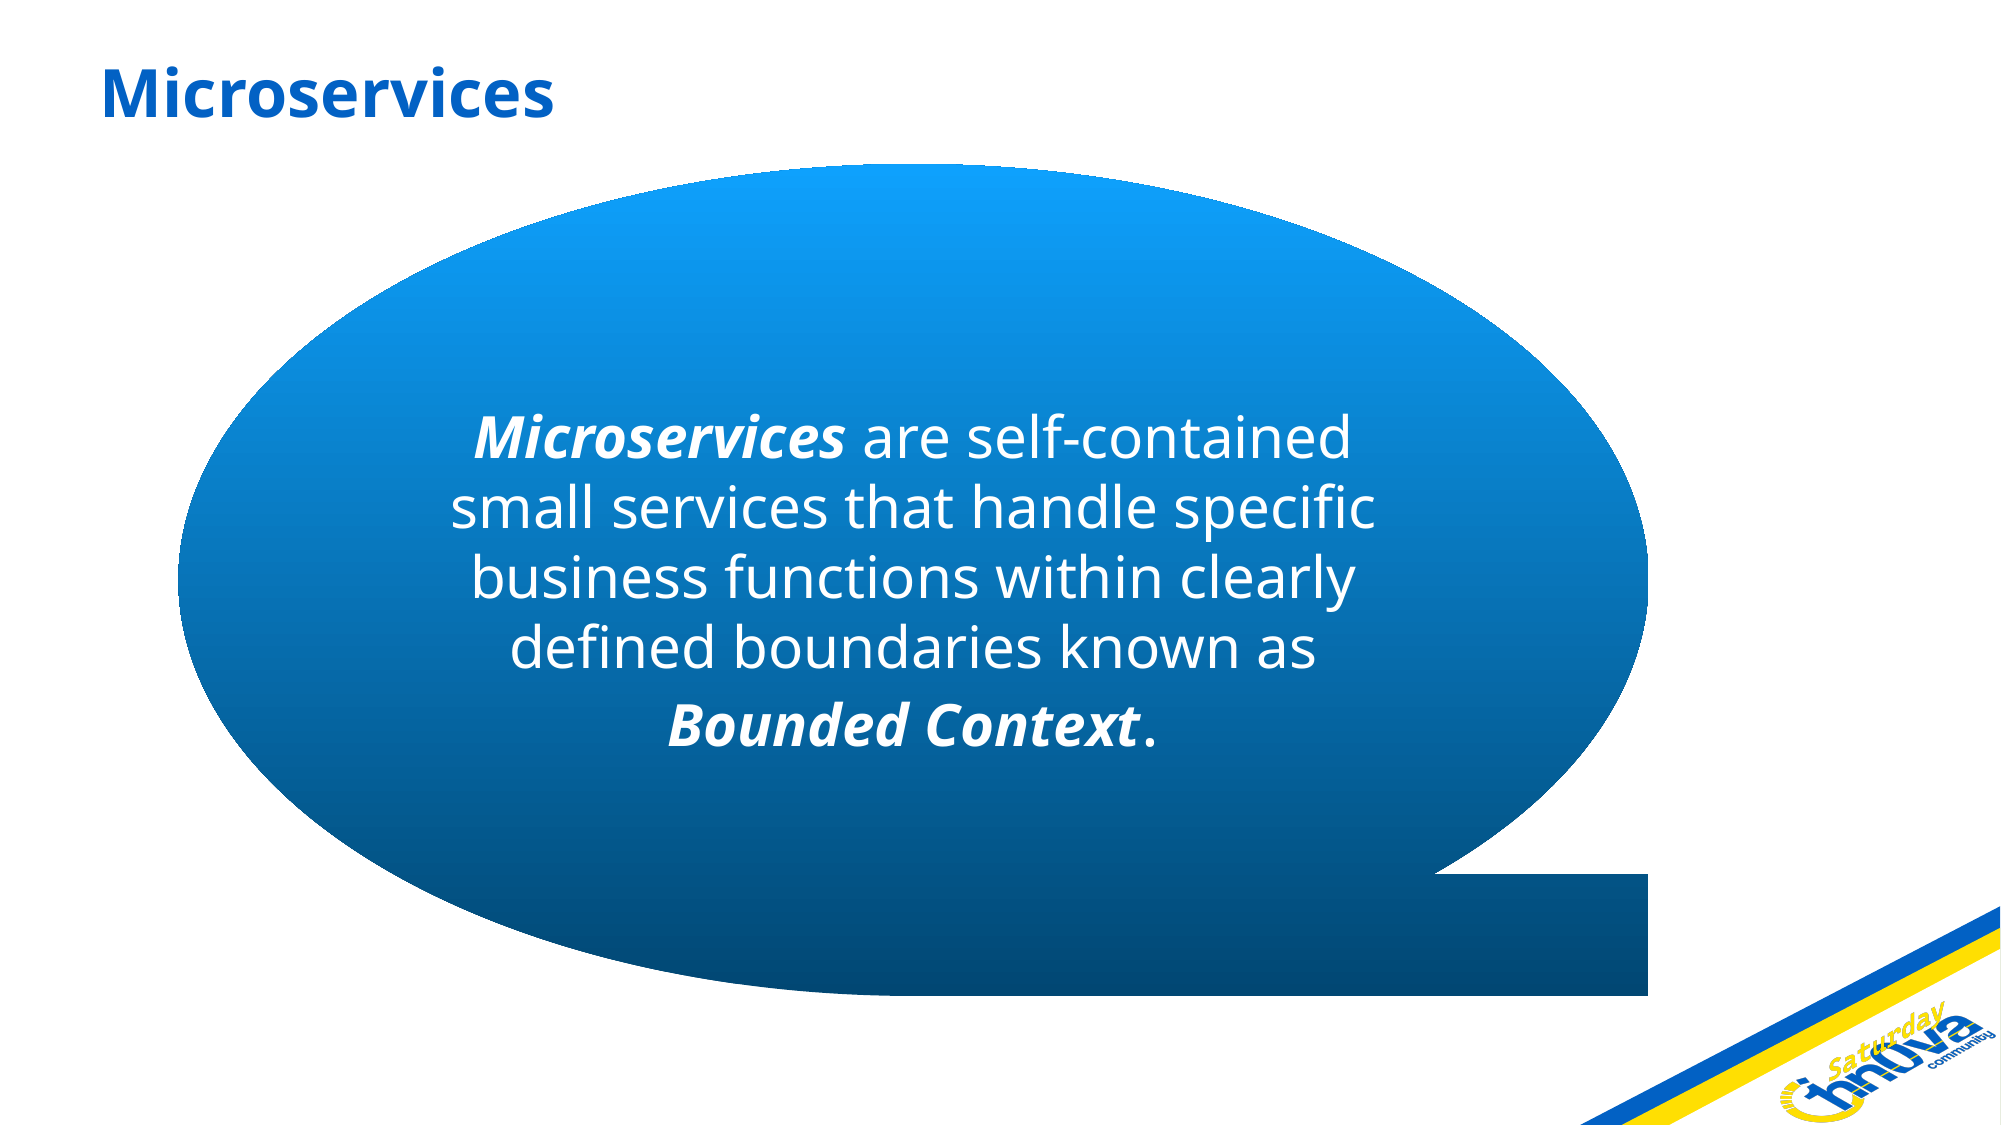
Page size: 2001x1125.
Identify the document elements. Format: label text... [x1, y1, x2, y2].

text_box Microservices are self-contained small services that handle specific business functions within clearly defined boundaries known as Bounded Context. [178, 164, 1649, 996]
title Microservices [85, 28, 1939, 164]
